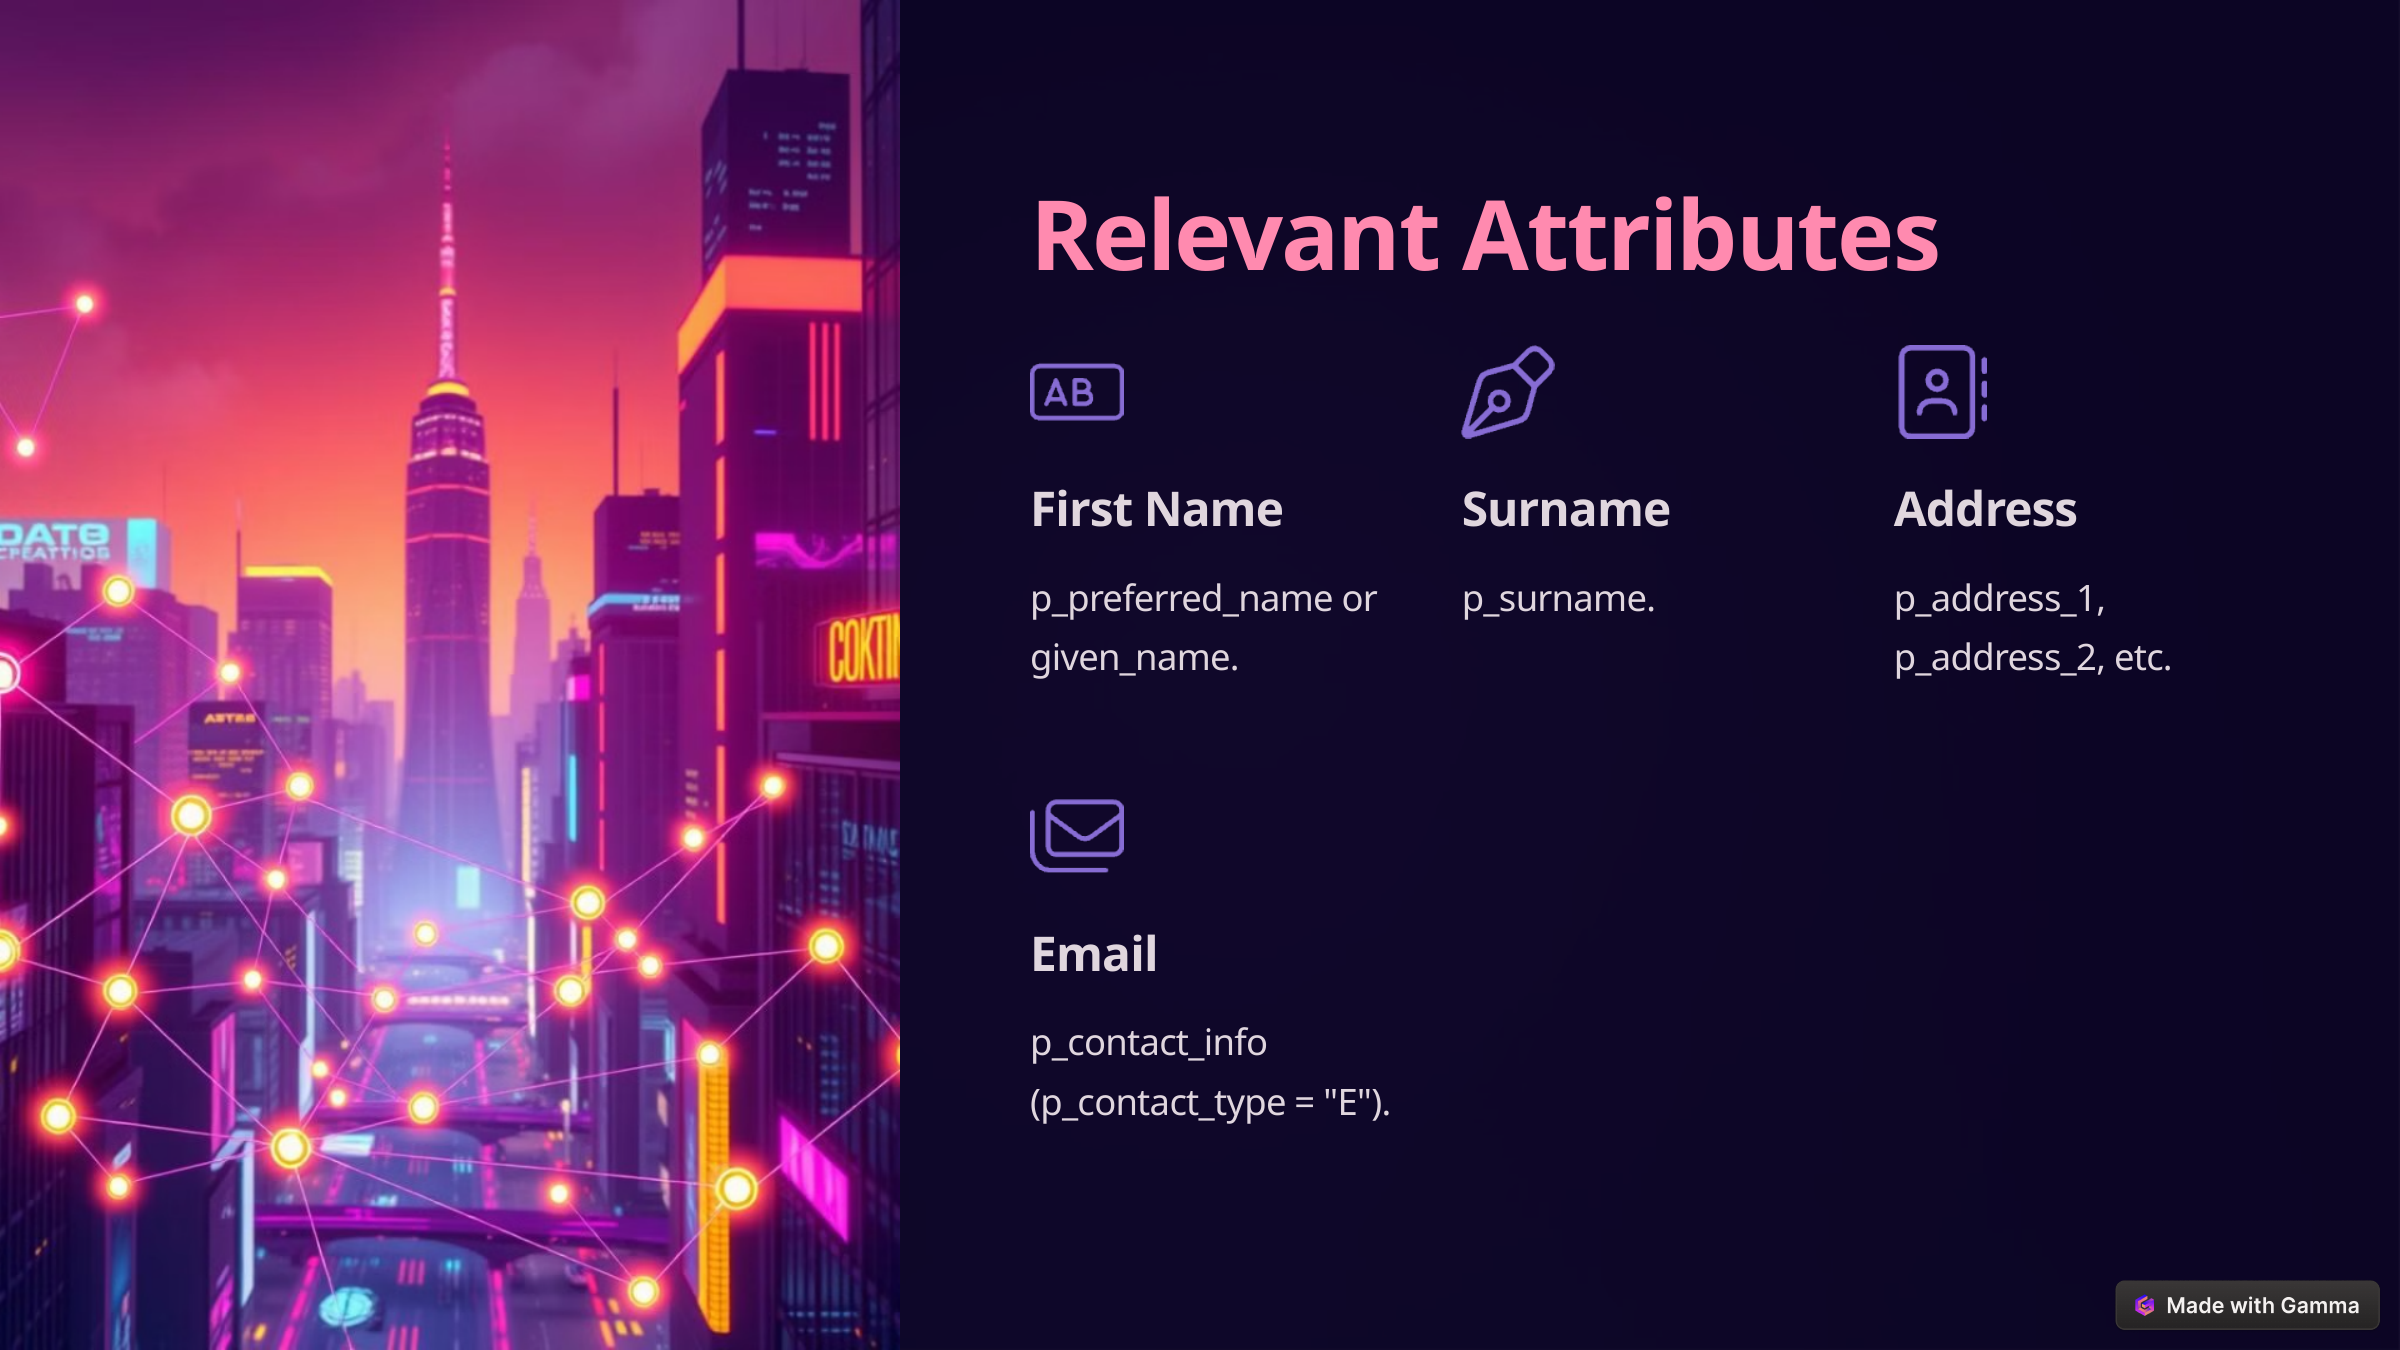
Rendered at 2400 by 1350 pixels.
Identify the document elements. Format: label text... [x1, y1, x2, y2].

text_box Email [1030, 920, 1407, 982]
text_box p_surname. [1461, 559, 1838, 619]
text_box p_address_1, p_address_2, etc. [1893, 559, 2270, 679]
text_box First Name [1030, 475, 1407, 537]
text_box p_contact_info (p_contact_type = "E"). [1030, 1003, 1407, 1183]
picture [2106, 1271, 2389, 1339]
picture [0, 0, 900, 1350]
text_box Address [1893, 475, 2270, 537]
picture [1893, 345, 1987, 439]
text_box Relevant Attributes [1030, 167, 2007, 290]
text_box Surname [1461, 475, 1838, 537]
text_box p_preferred_name or given_name. [1030, 559, 1407, 679]
picture [1030, 345, 1124, 439]
picture [1030, 789, 1124, 883]
picture [1461, 345, 1555, 439]
